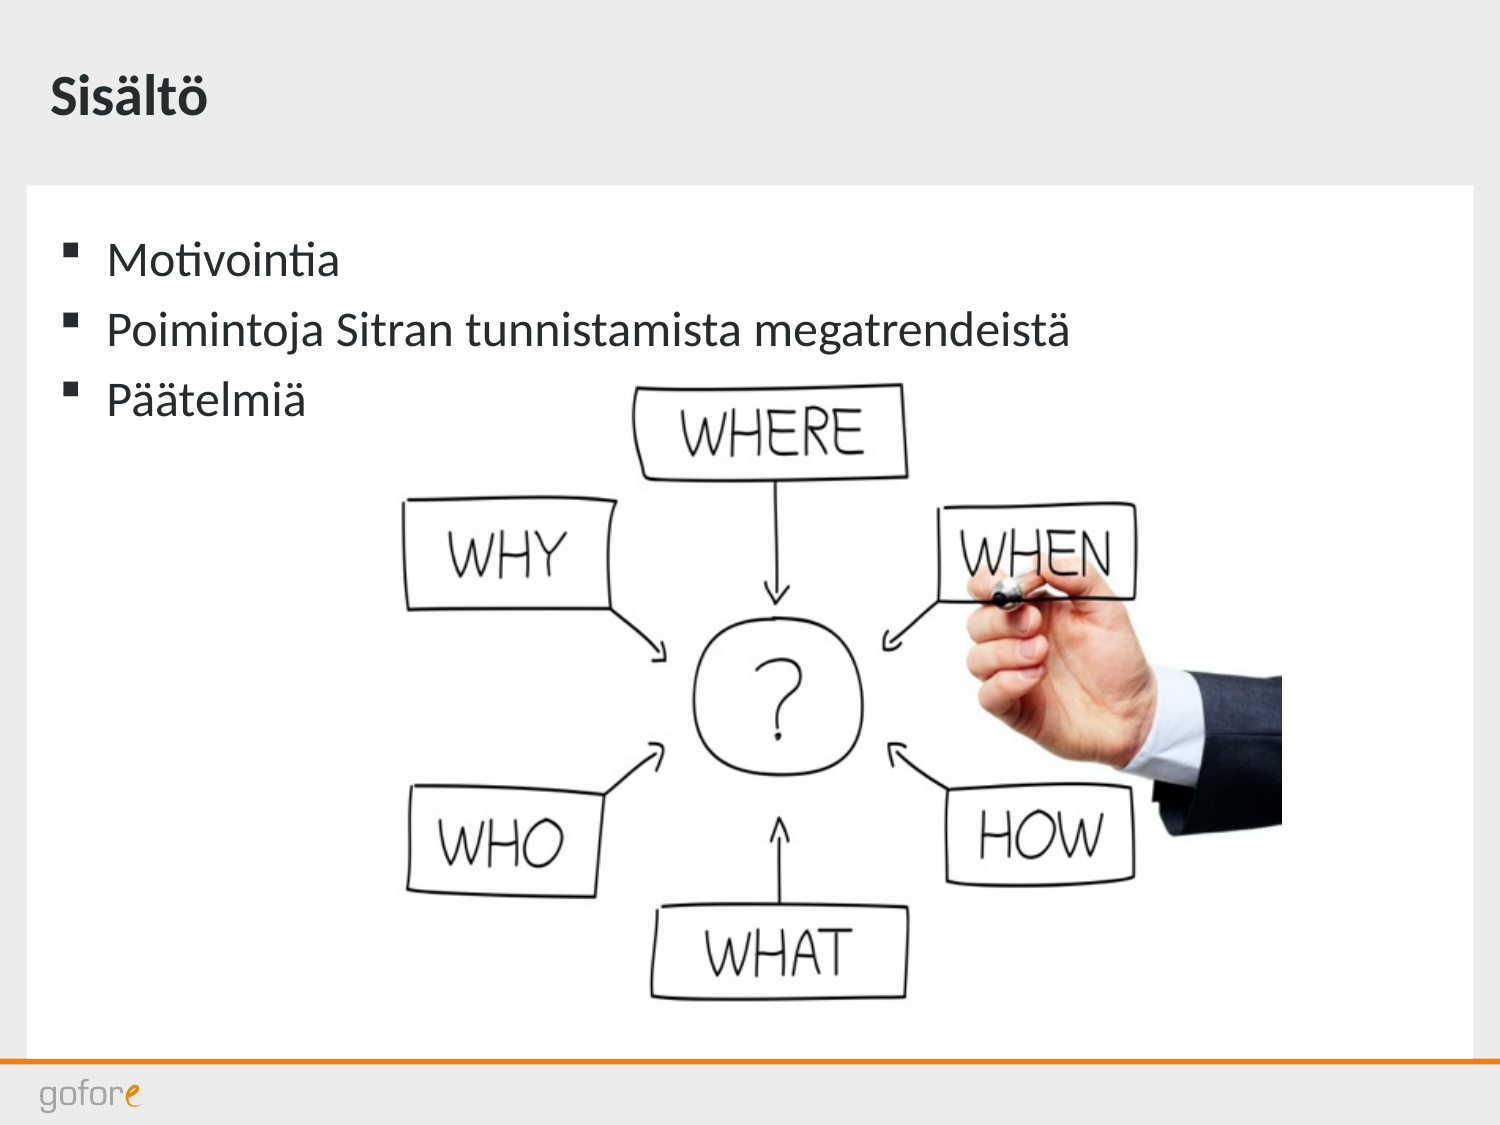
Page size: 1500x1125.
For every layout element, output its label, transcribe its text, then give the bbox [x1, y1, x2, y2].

picture [383, 365, 1282, 1019]
list Motivointia Poimintoja Sitran tunnistamista megatrendeistä Päätelmiä [47, 220, 1453, 1059]
title Sisältö [37, 0, 1463, 185]
